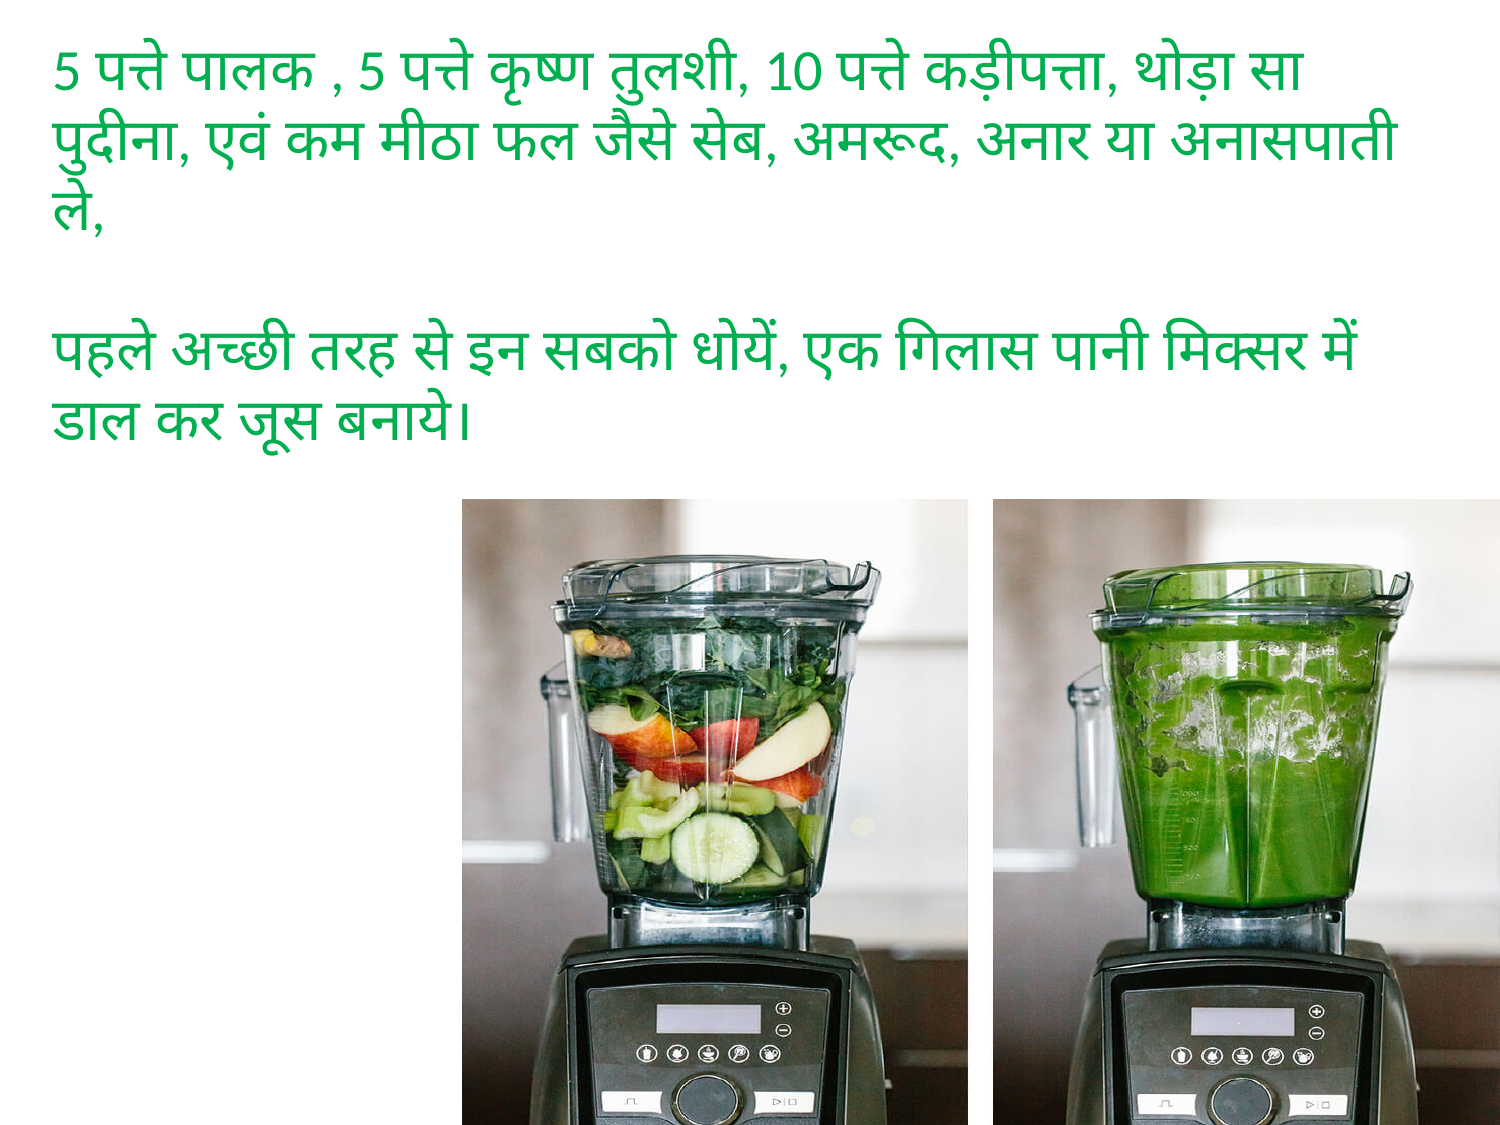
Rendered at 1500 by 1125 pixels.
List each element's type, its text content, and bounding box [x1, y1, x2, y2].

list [462, 499, 1500, 1125]
text_box 5 पत्ते पालक , 5 पत्ते कृष्ण तुलशी, 10 पत्ते कड़ीपत्ता, थोड़ा सा पुदीना, एवं कम मीठा फल जैसे सेब, अमरूद, अनार या अनासपाती ले, पहले अच्छी तरह से इन सबको धोयें, एक गिलास पानी मिक्सर में डाल कर जूस बनाये। [37, 24, 1438, 460]
